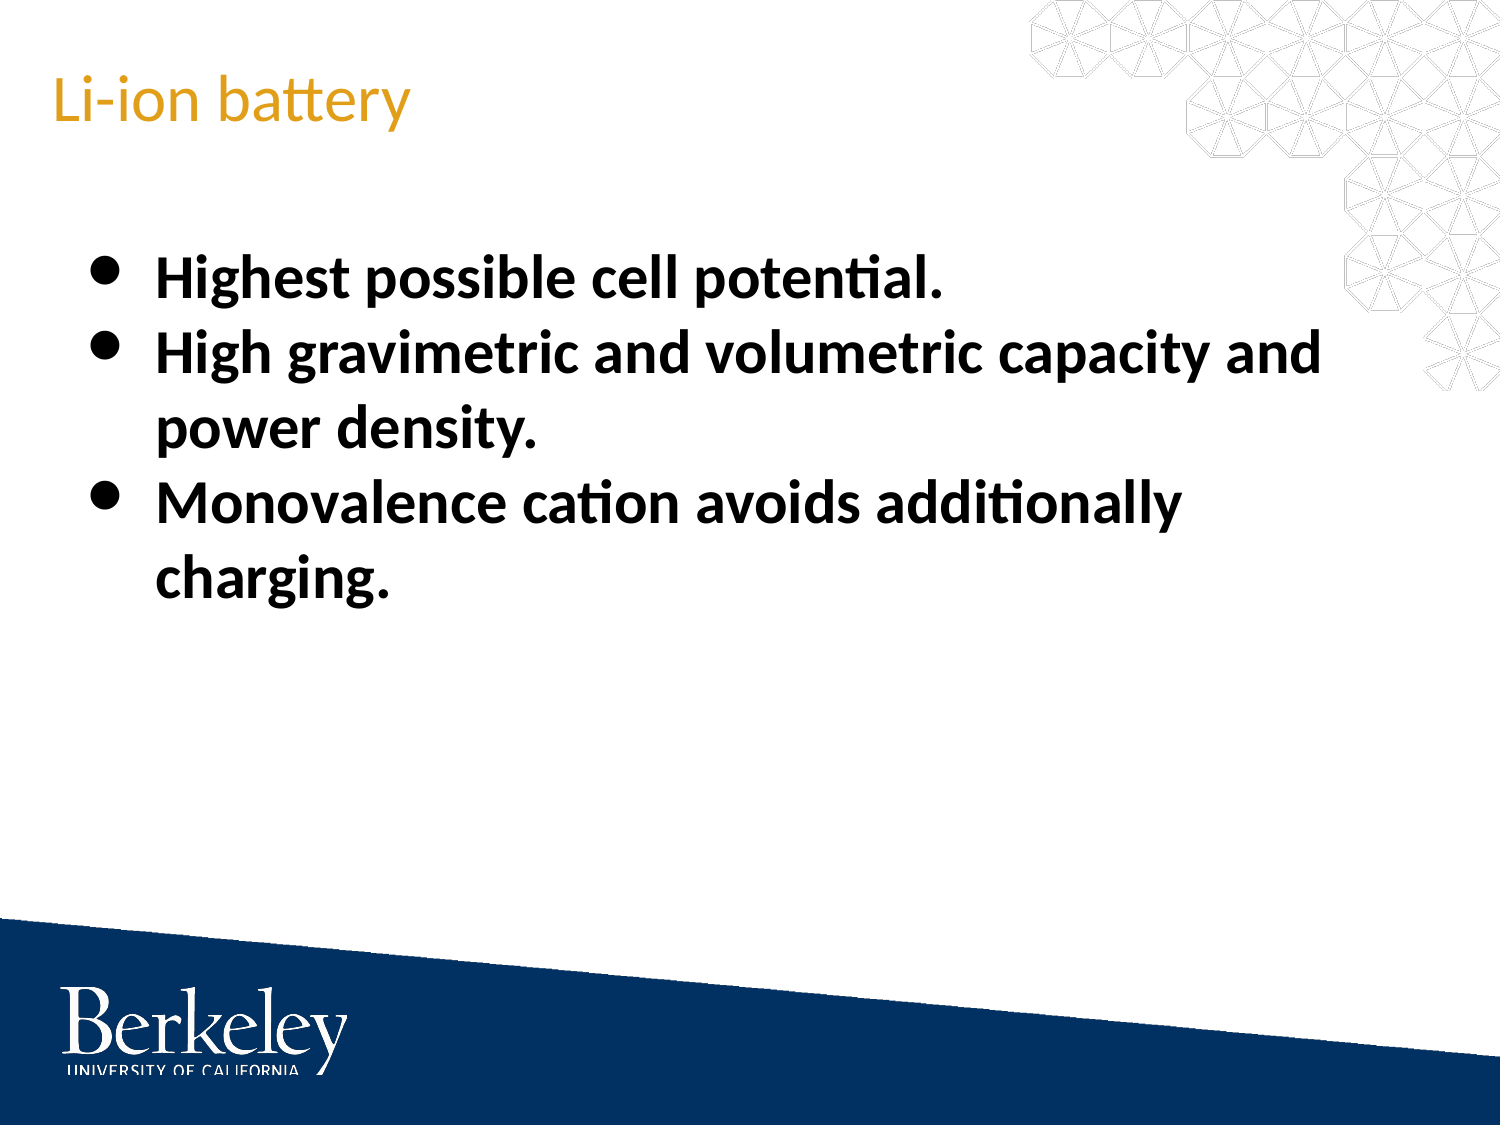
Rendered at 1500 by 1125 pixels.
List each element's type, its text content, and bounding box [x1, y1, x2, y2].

text_box Highest possible cell potential. High gravimetric and volumetric capacity and power density. Monovalence cation avoids additionally charging. [65, 220, 1428, 901]
title Li-ion battery [37, 0, 1400, 189]
picture [0, 918, 1500, 1125]
picture [1029, 0, 1500, 391]
